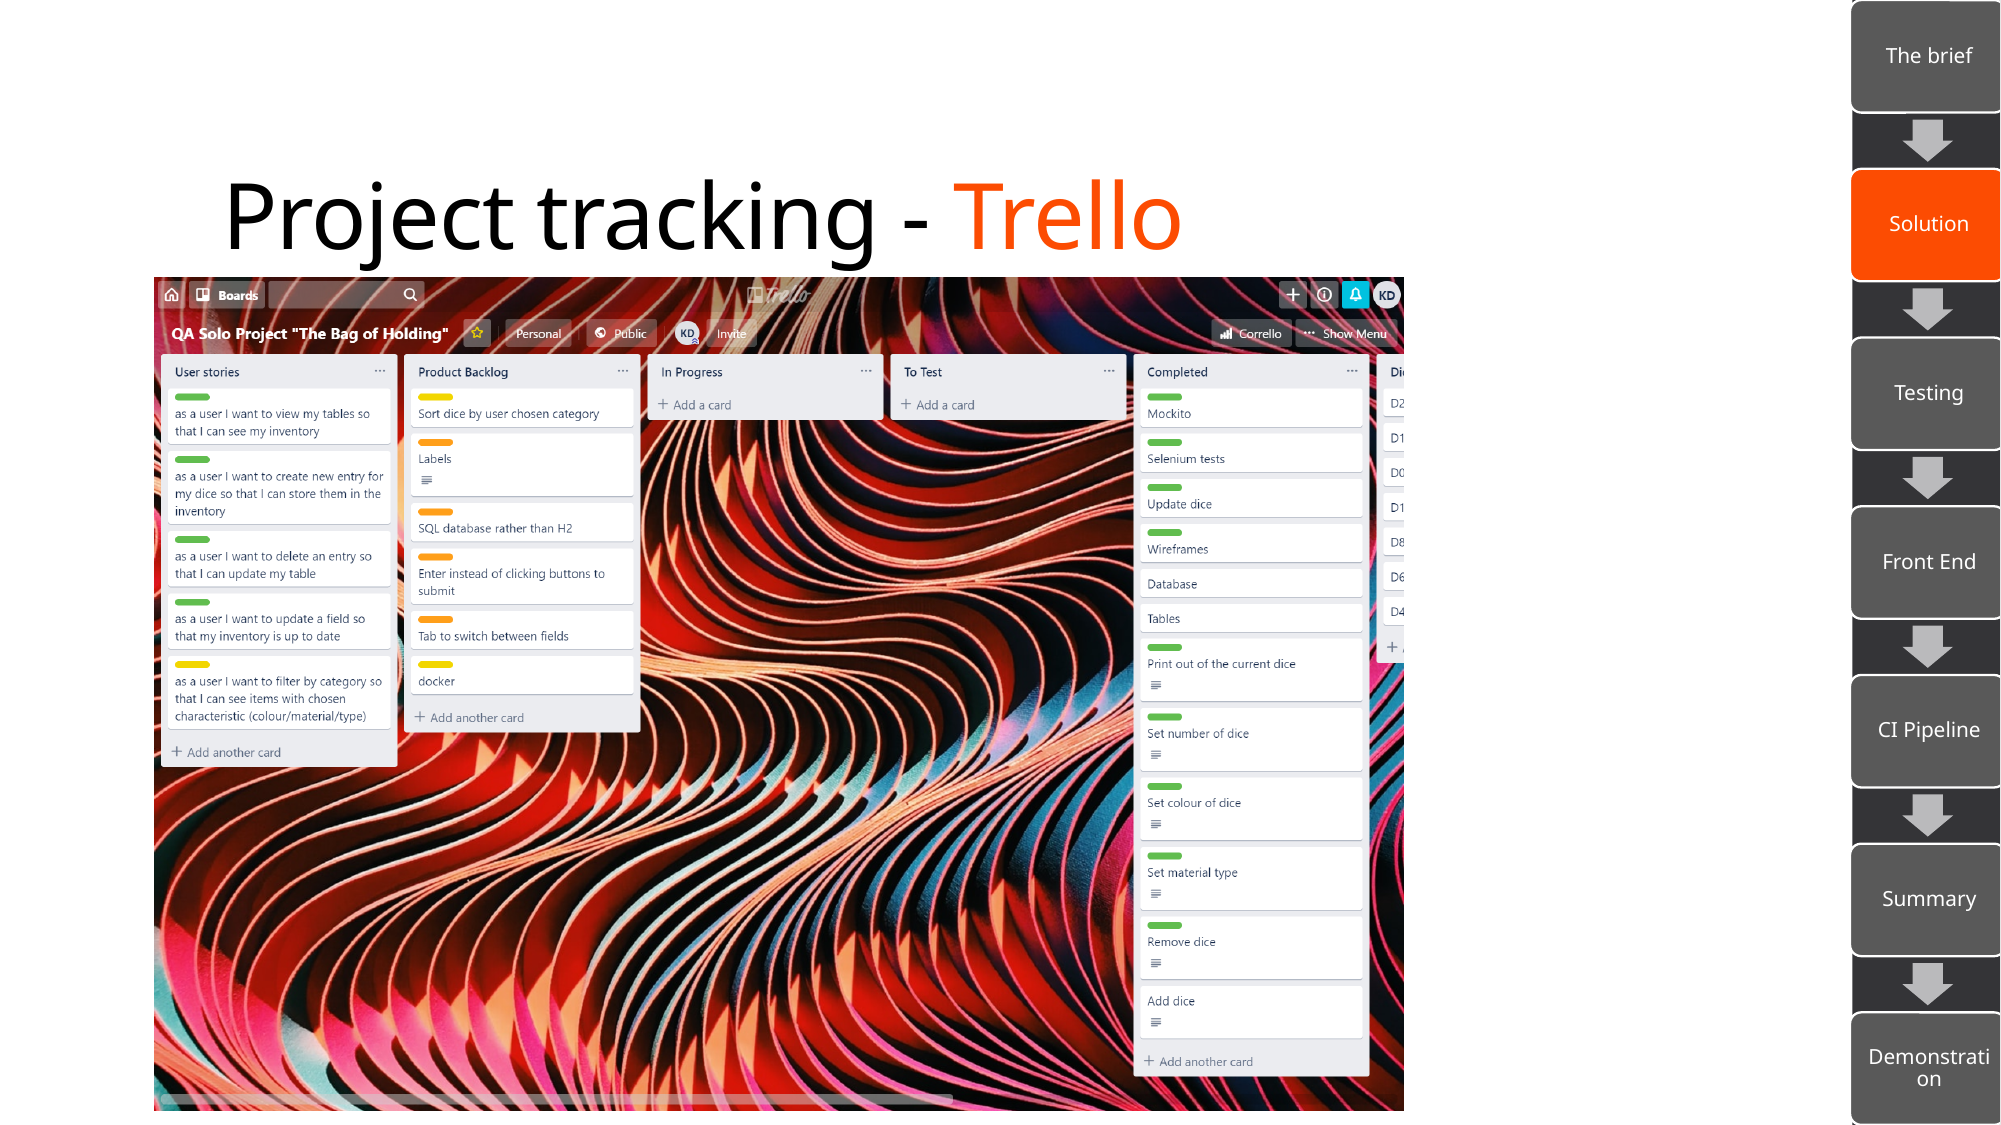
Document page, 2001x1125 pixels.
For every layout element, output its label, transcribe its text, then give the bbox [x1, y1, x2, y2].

title Project tracking - Trello [206, 60, 1797, 278]
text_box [1849, 0, 2000, 1125]
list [153, 277, 1405, 1111]
